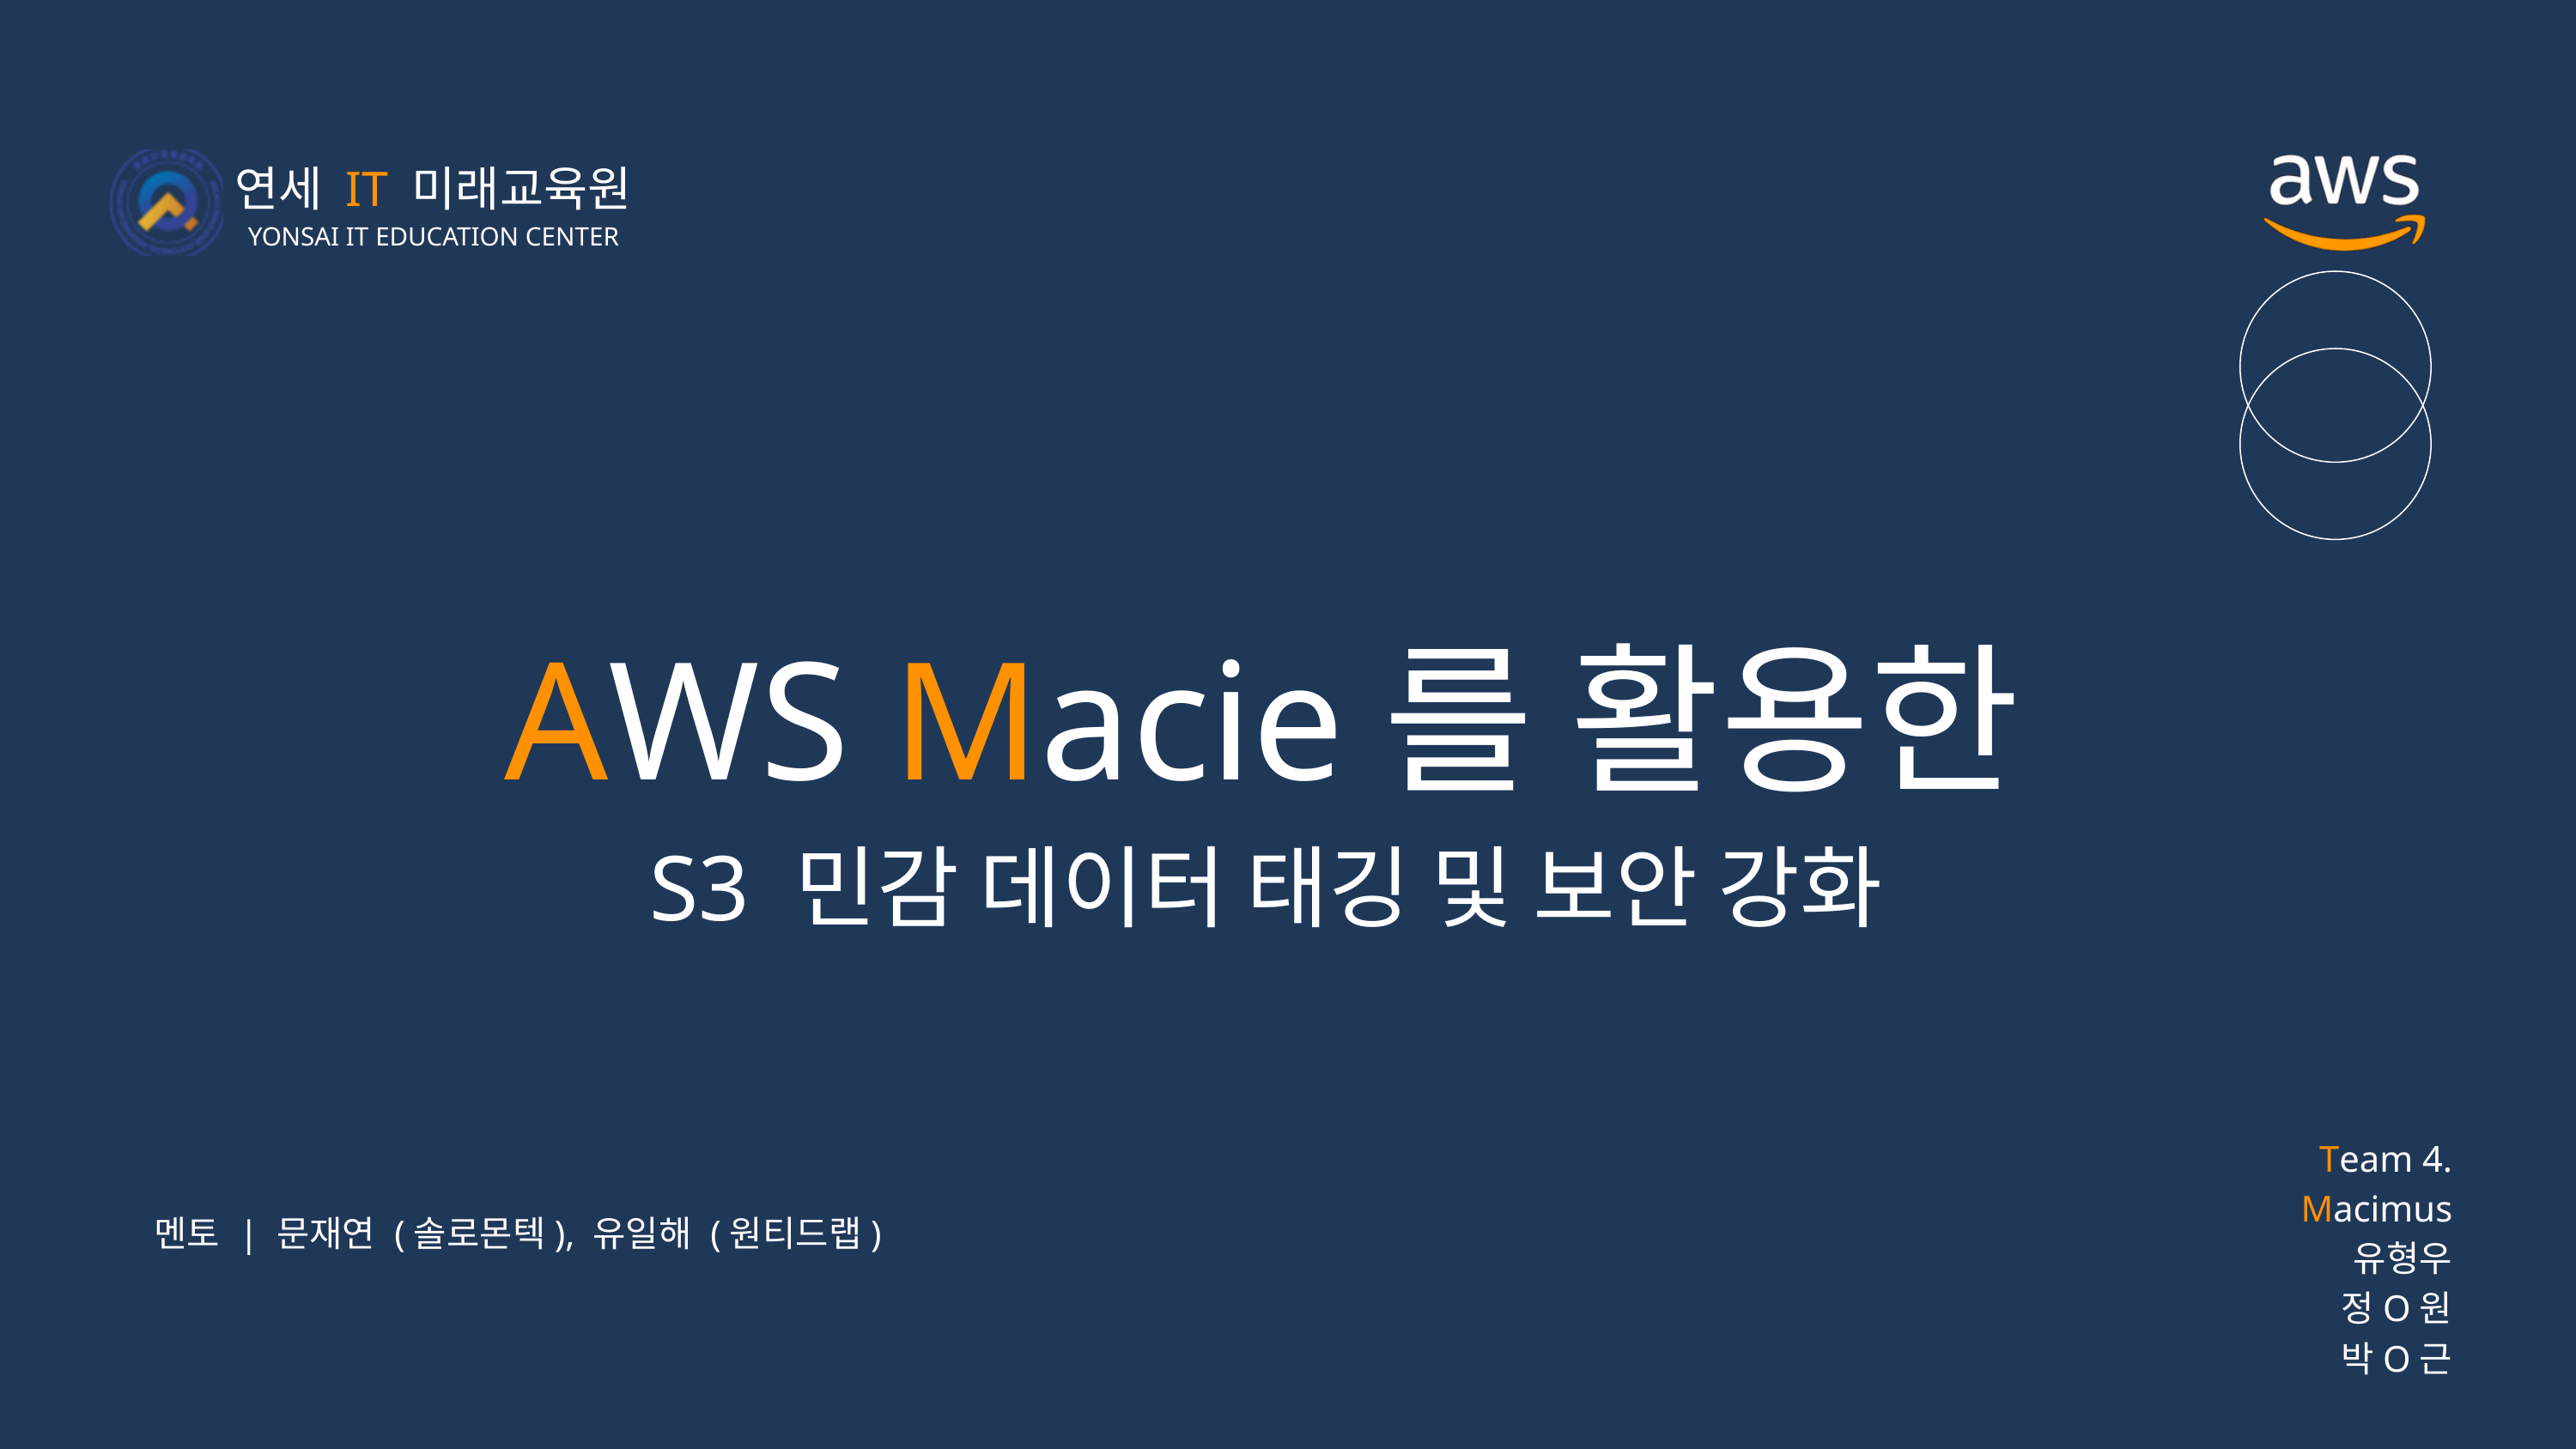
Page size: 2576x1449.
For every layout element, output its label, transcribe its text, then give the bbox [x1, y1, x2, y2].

text_box AWS Macie를 활용한 S3 민감 데이터 태깅 및 보안 강화 [504, 585, 2029, 938]
text_box Team 4. Macimus 유형우 정O원 박O근 [2161, 1129, 2453, 1379]
text_box 멘토 | 문재연 (솔로몬텍), 유일해 (원티드랩) [154, 1203, 913, 1254]
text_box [108, 149, 644, 256]
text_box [2239, 270, 2432, 540]
text_box [2239, 100, 2454, 306]
